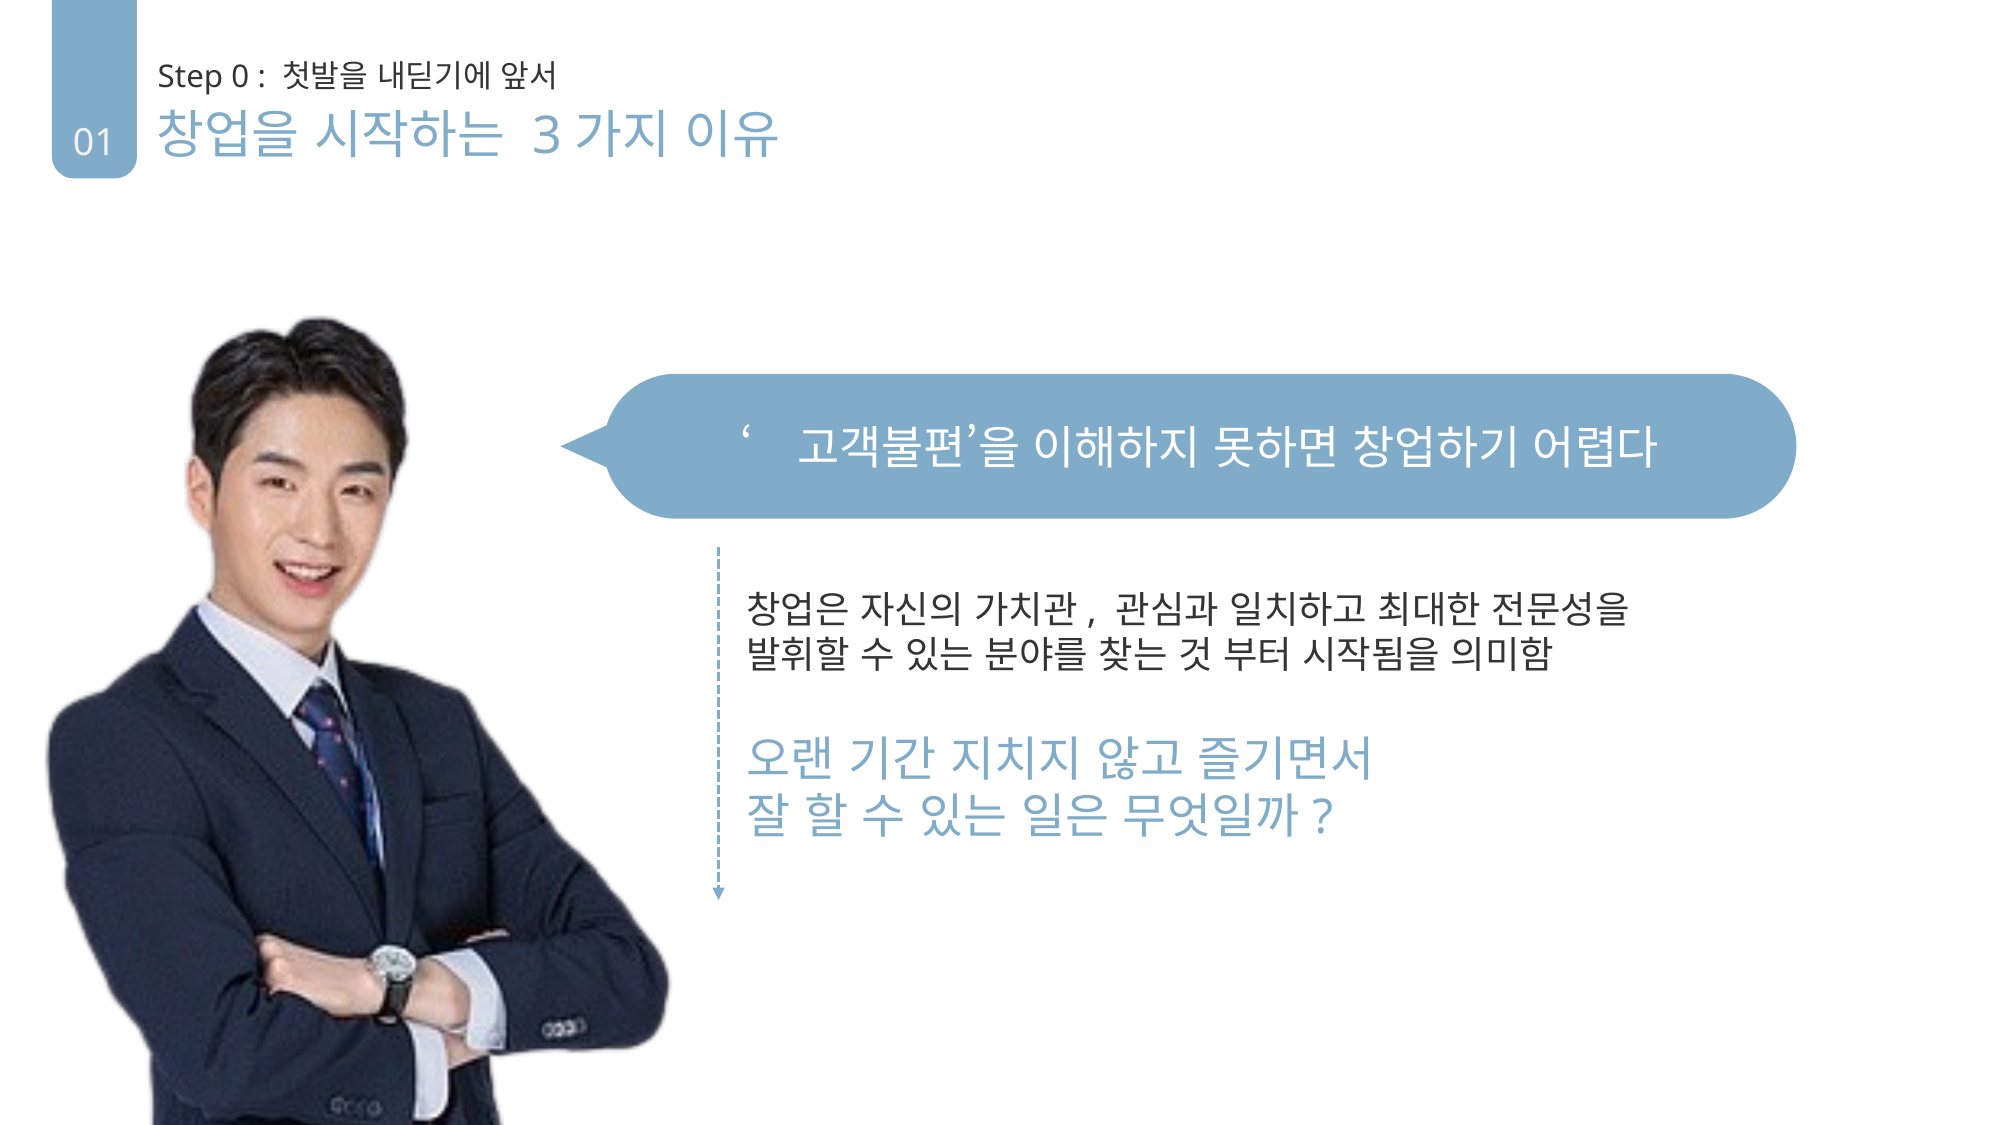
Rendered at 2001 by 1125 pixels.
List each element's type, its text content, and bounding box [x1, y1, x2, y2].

text_box Step 0 : 첫발을 내딛기에 앞서 [157, 48, 1328, 101]
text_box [47, 0, 141, 138]
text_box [718, 546, 1814, 901]
text_box 창업을 시작하는 3가지 이유 [156, 93, 1635, 171]
picture [0, 138, 735, 1125]
text_box ‘고객불편’을 이해하지 못하면 창업하기 어렵다 [735, 372, 1798, 521]
